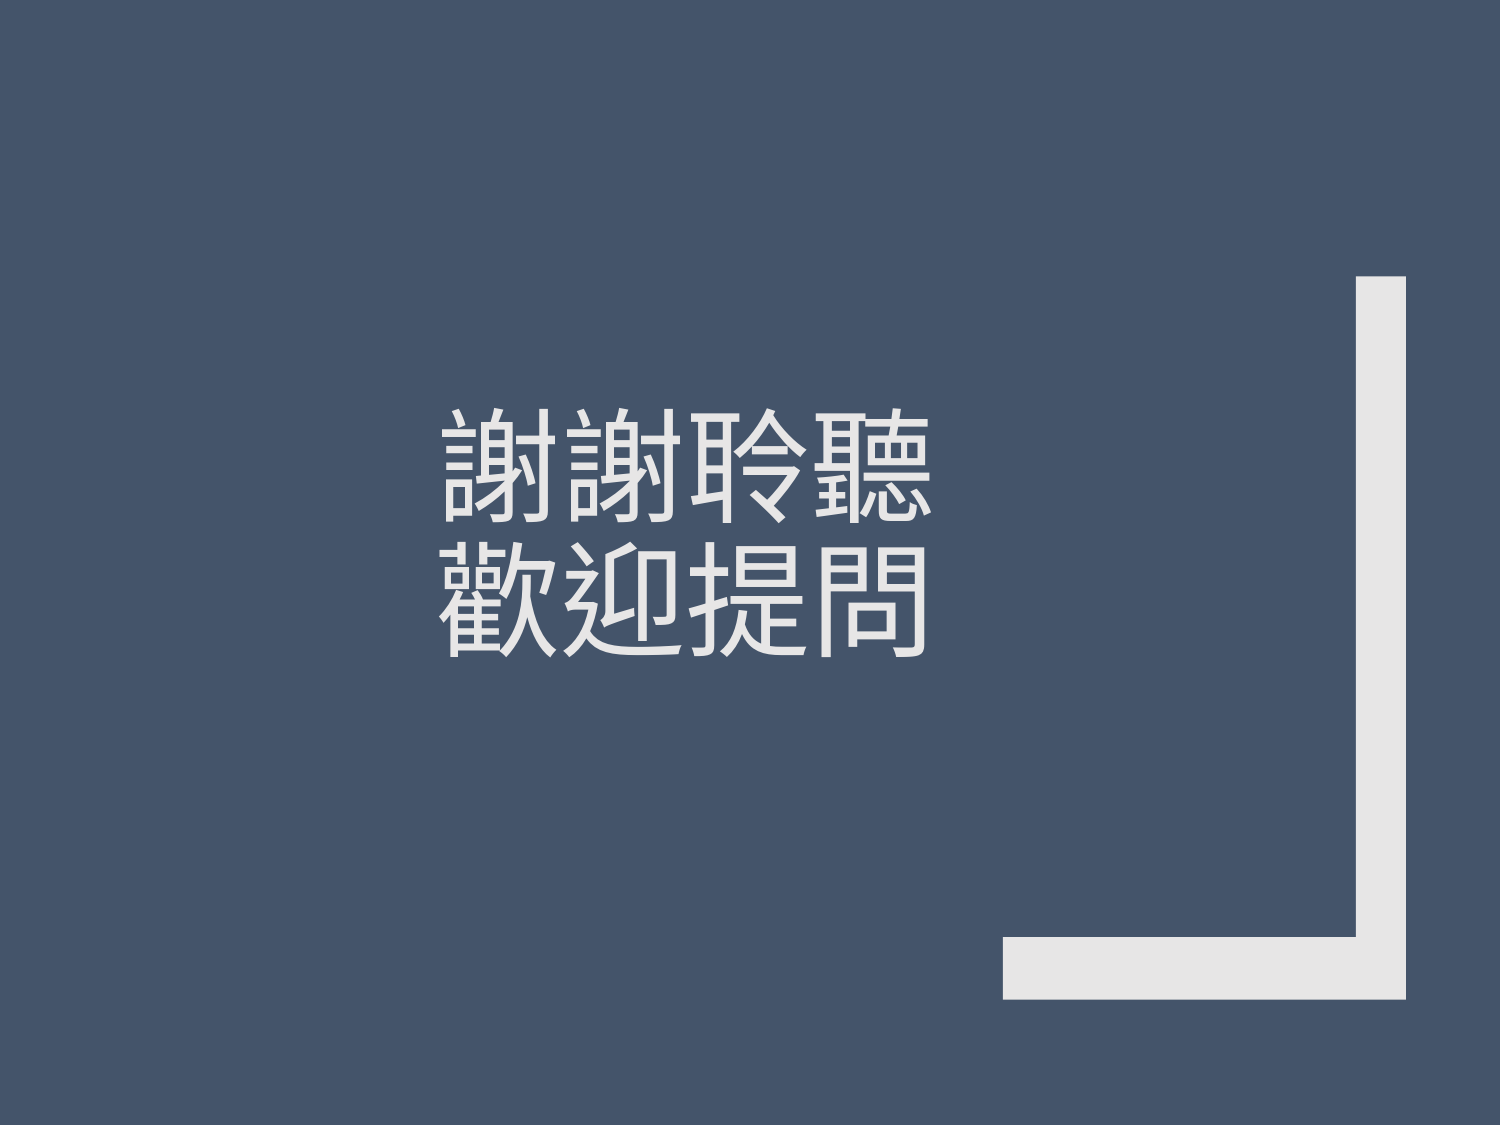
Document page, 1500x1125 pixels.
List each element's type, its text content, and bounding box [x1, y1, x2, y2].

title 謝謝聆聽 歡迎提問 [94, 213, 1277, 682]
